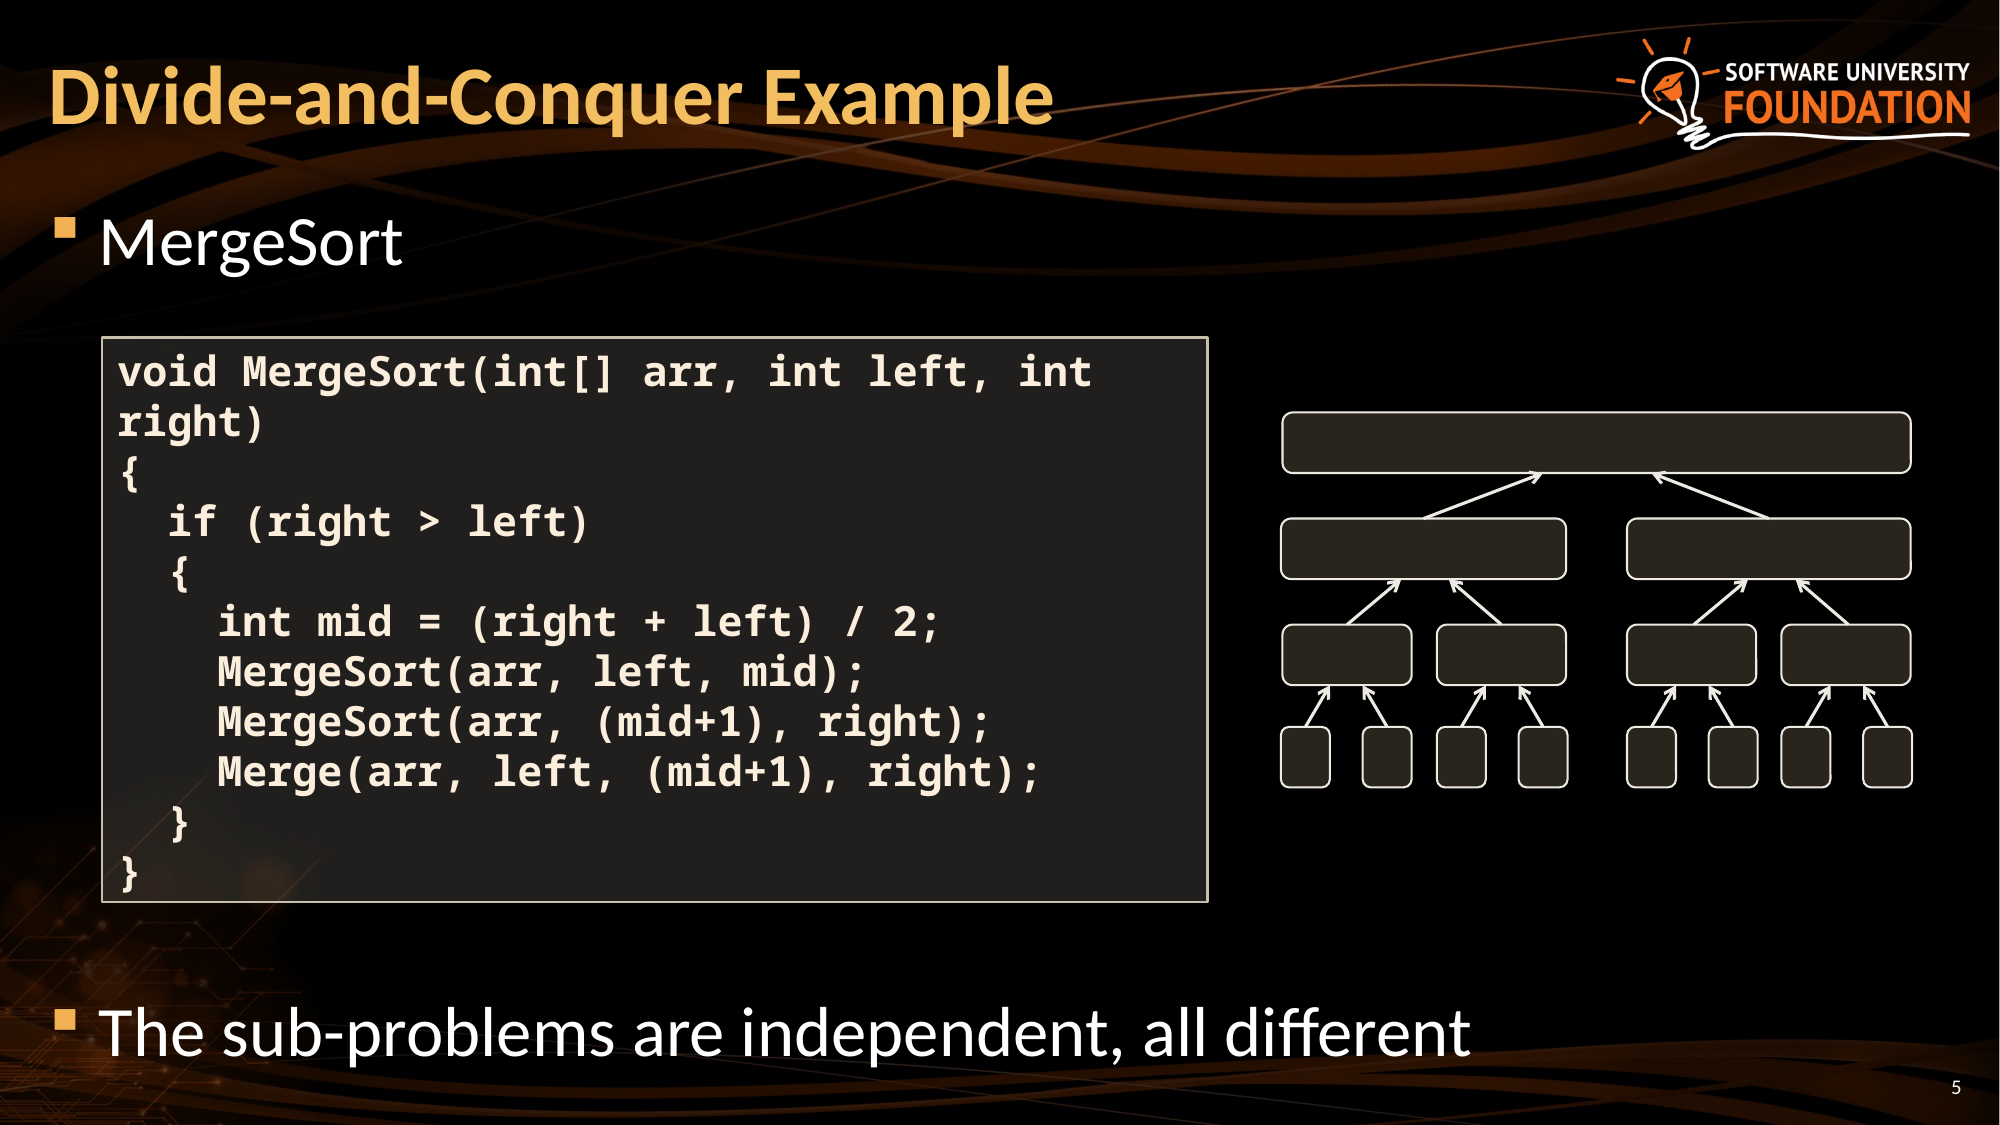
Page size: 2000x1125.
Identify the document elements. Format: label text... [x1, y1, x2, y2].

list MergeSort The sub-problems are independent, all different [31, 188, 1968, 1103]
title Divide-and-Conquer Example [30, 6, 1602, 189]
text_box void MergeSort(int[] arr, int left, int right) { if (right > left) { int mid = (right + left) / 2; MergeSort(arr, left, mid); MergeSort(arr, (mid+1), right); Merge(arr, left, (mid+1), right); } } [102, 337, 1208, 903]
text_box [1280, 412, 1913, 788]
picture [0, 0, 2000, 1125]
